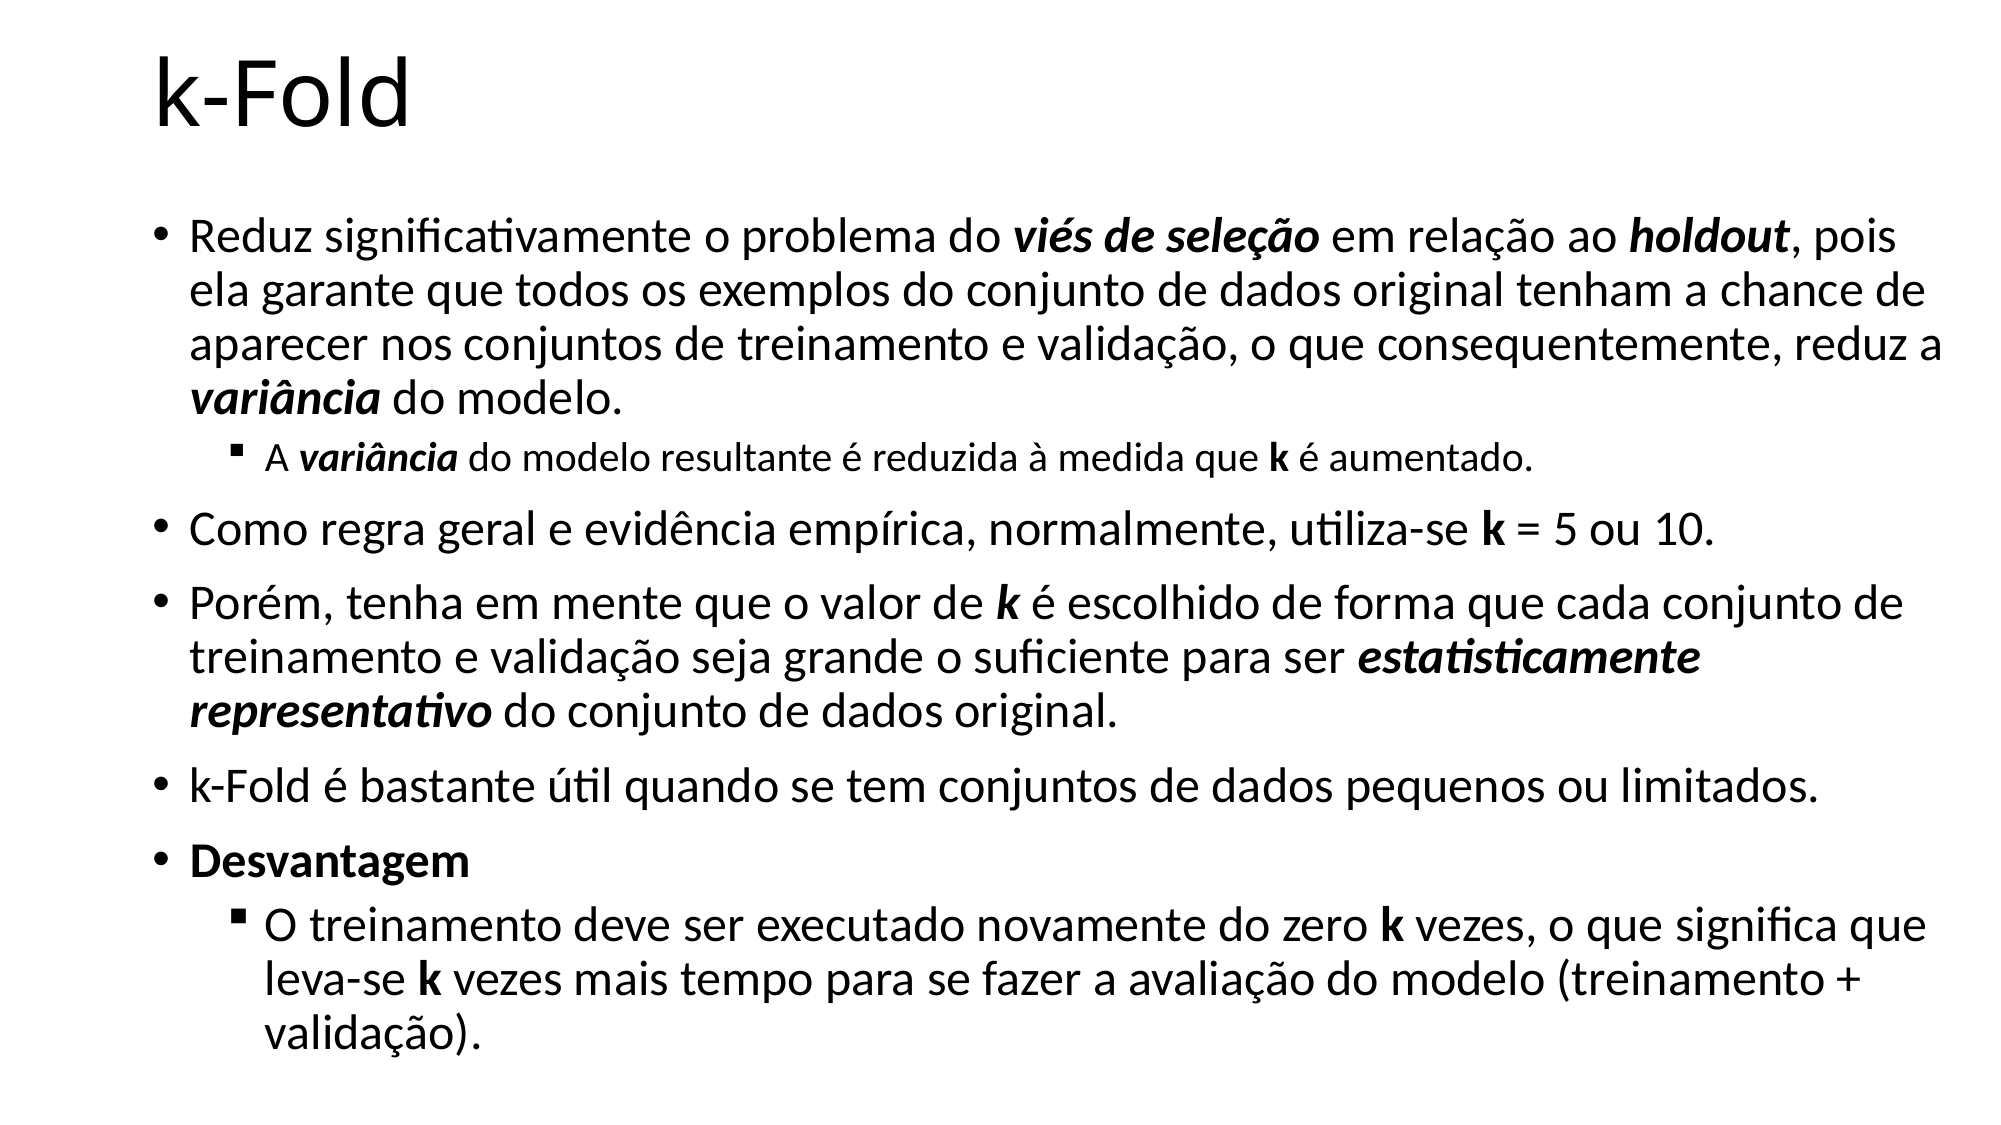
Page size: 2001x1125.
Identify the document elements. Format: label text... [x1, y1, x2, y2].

title k-Fold [137, 34, 1863, 159]
list Reduz significativamente o problema do viés de seleção em relação ao holdout, pois ela garante que todos os exemplos do conjunto de dados original tenham a chance de aparecer nos conjuntos de treinamento e validação, o que consequentemente, reduz a variância do modelo. A variância do modelo resultante é reduzida à medida que k é aumentado. Como regra geral e evidência empírica, normalmente, utiliza-se k = 5 ou 10. Porém, tenha em mente que o valor de k é escolhido de forma que cada conjunto de treinamento e validação seja grande o suficiente para ser estatisticamente representativo do conjunto de dados original. k-Fold é bastante útil quando se tem conjuntos de dados pequenos ou limitados. Desvantagem O treinamento deve ser executado novamente do zero k vezes, o que significa que leva-se k vezes mais tempo para se fazer a avaliação do modelo (treinamento + validação). [137, 202, 1969, 1125]
